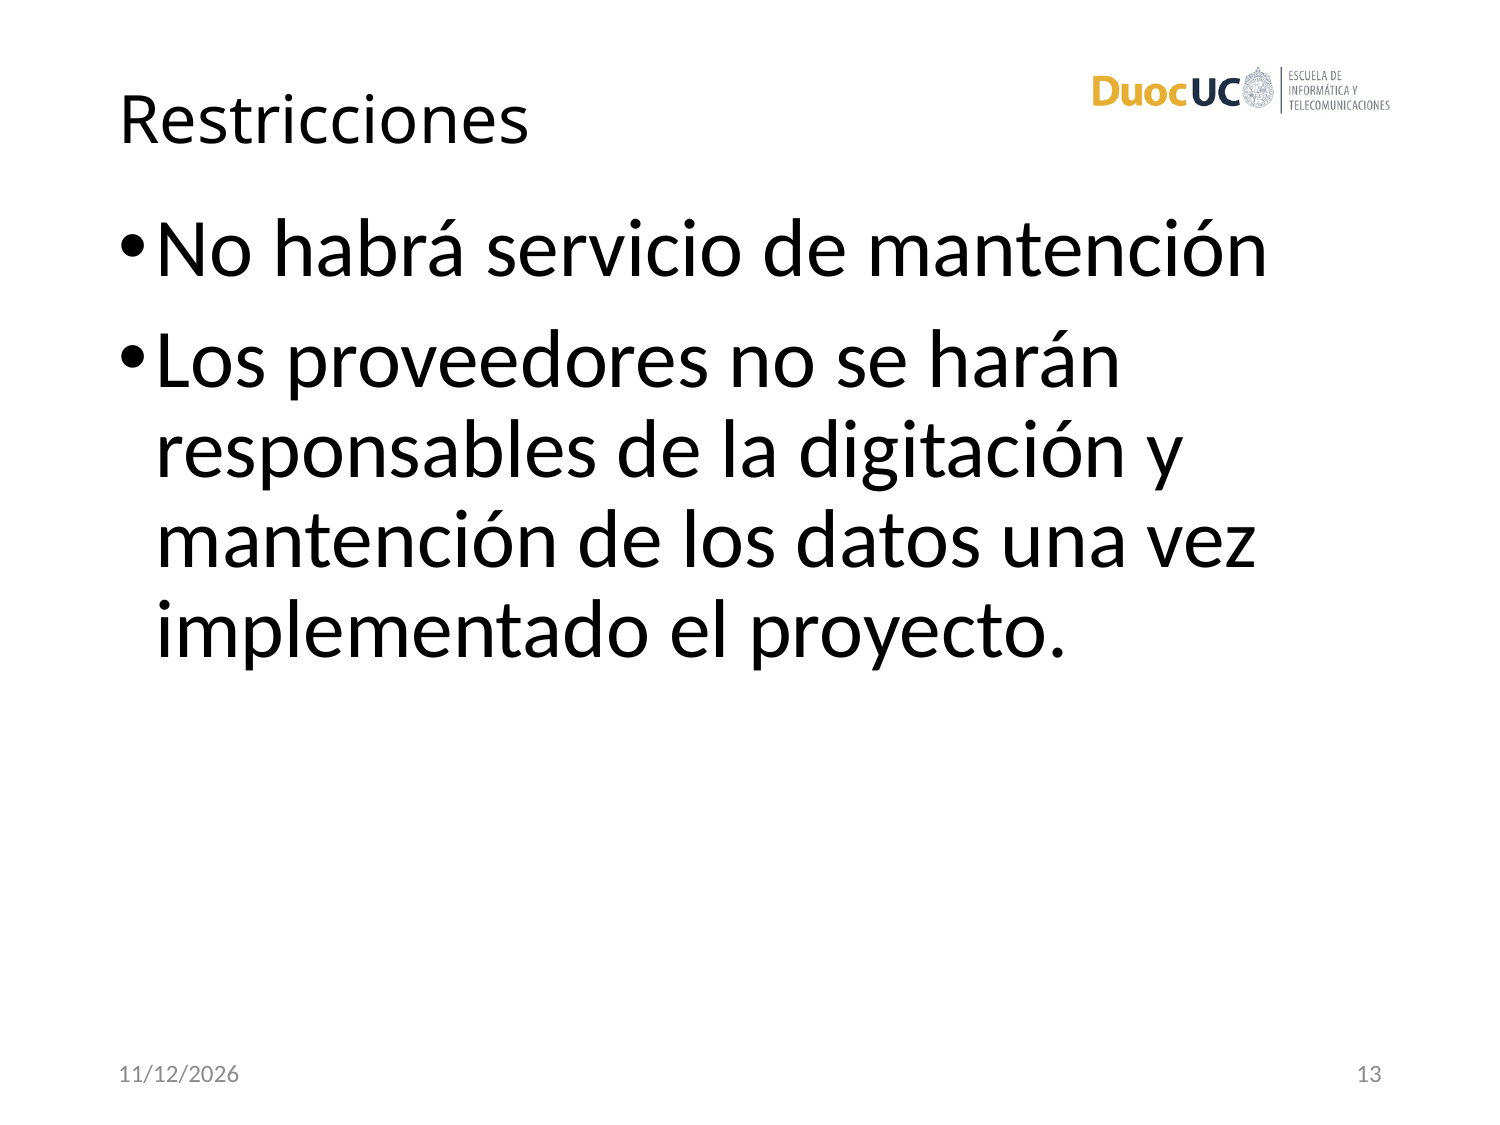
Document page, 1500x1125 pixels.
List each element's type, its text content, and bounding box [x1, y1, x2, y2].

title Restricciones [103, 59, 959, 185]
picture [1085, 59, 1397, 118]
list No habrá servicio de mantención Los proveedores no se harán responsables de la digitación y mantención de los datos una vez implementado el proyecto. [103, 197, 1397, 1014]
slide_number 13 [1059, 1042, 1397, 1103]
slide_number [103, 1042, 441, 1103]
